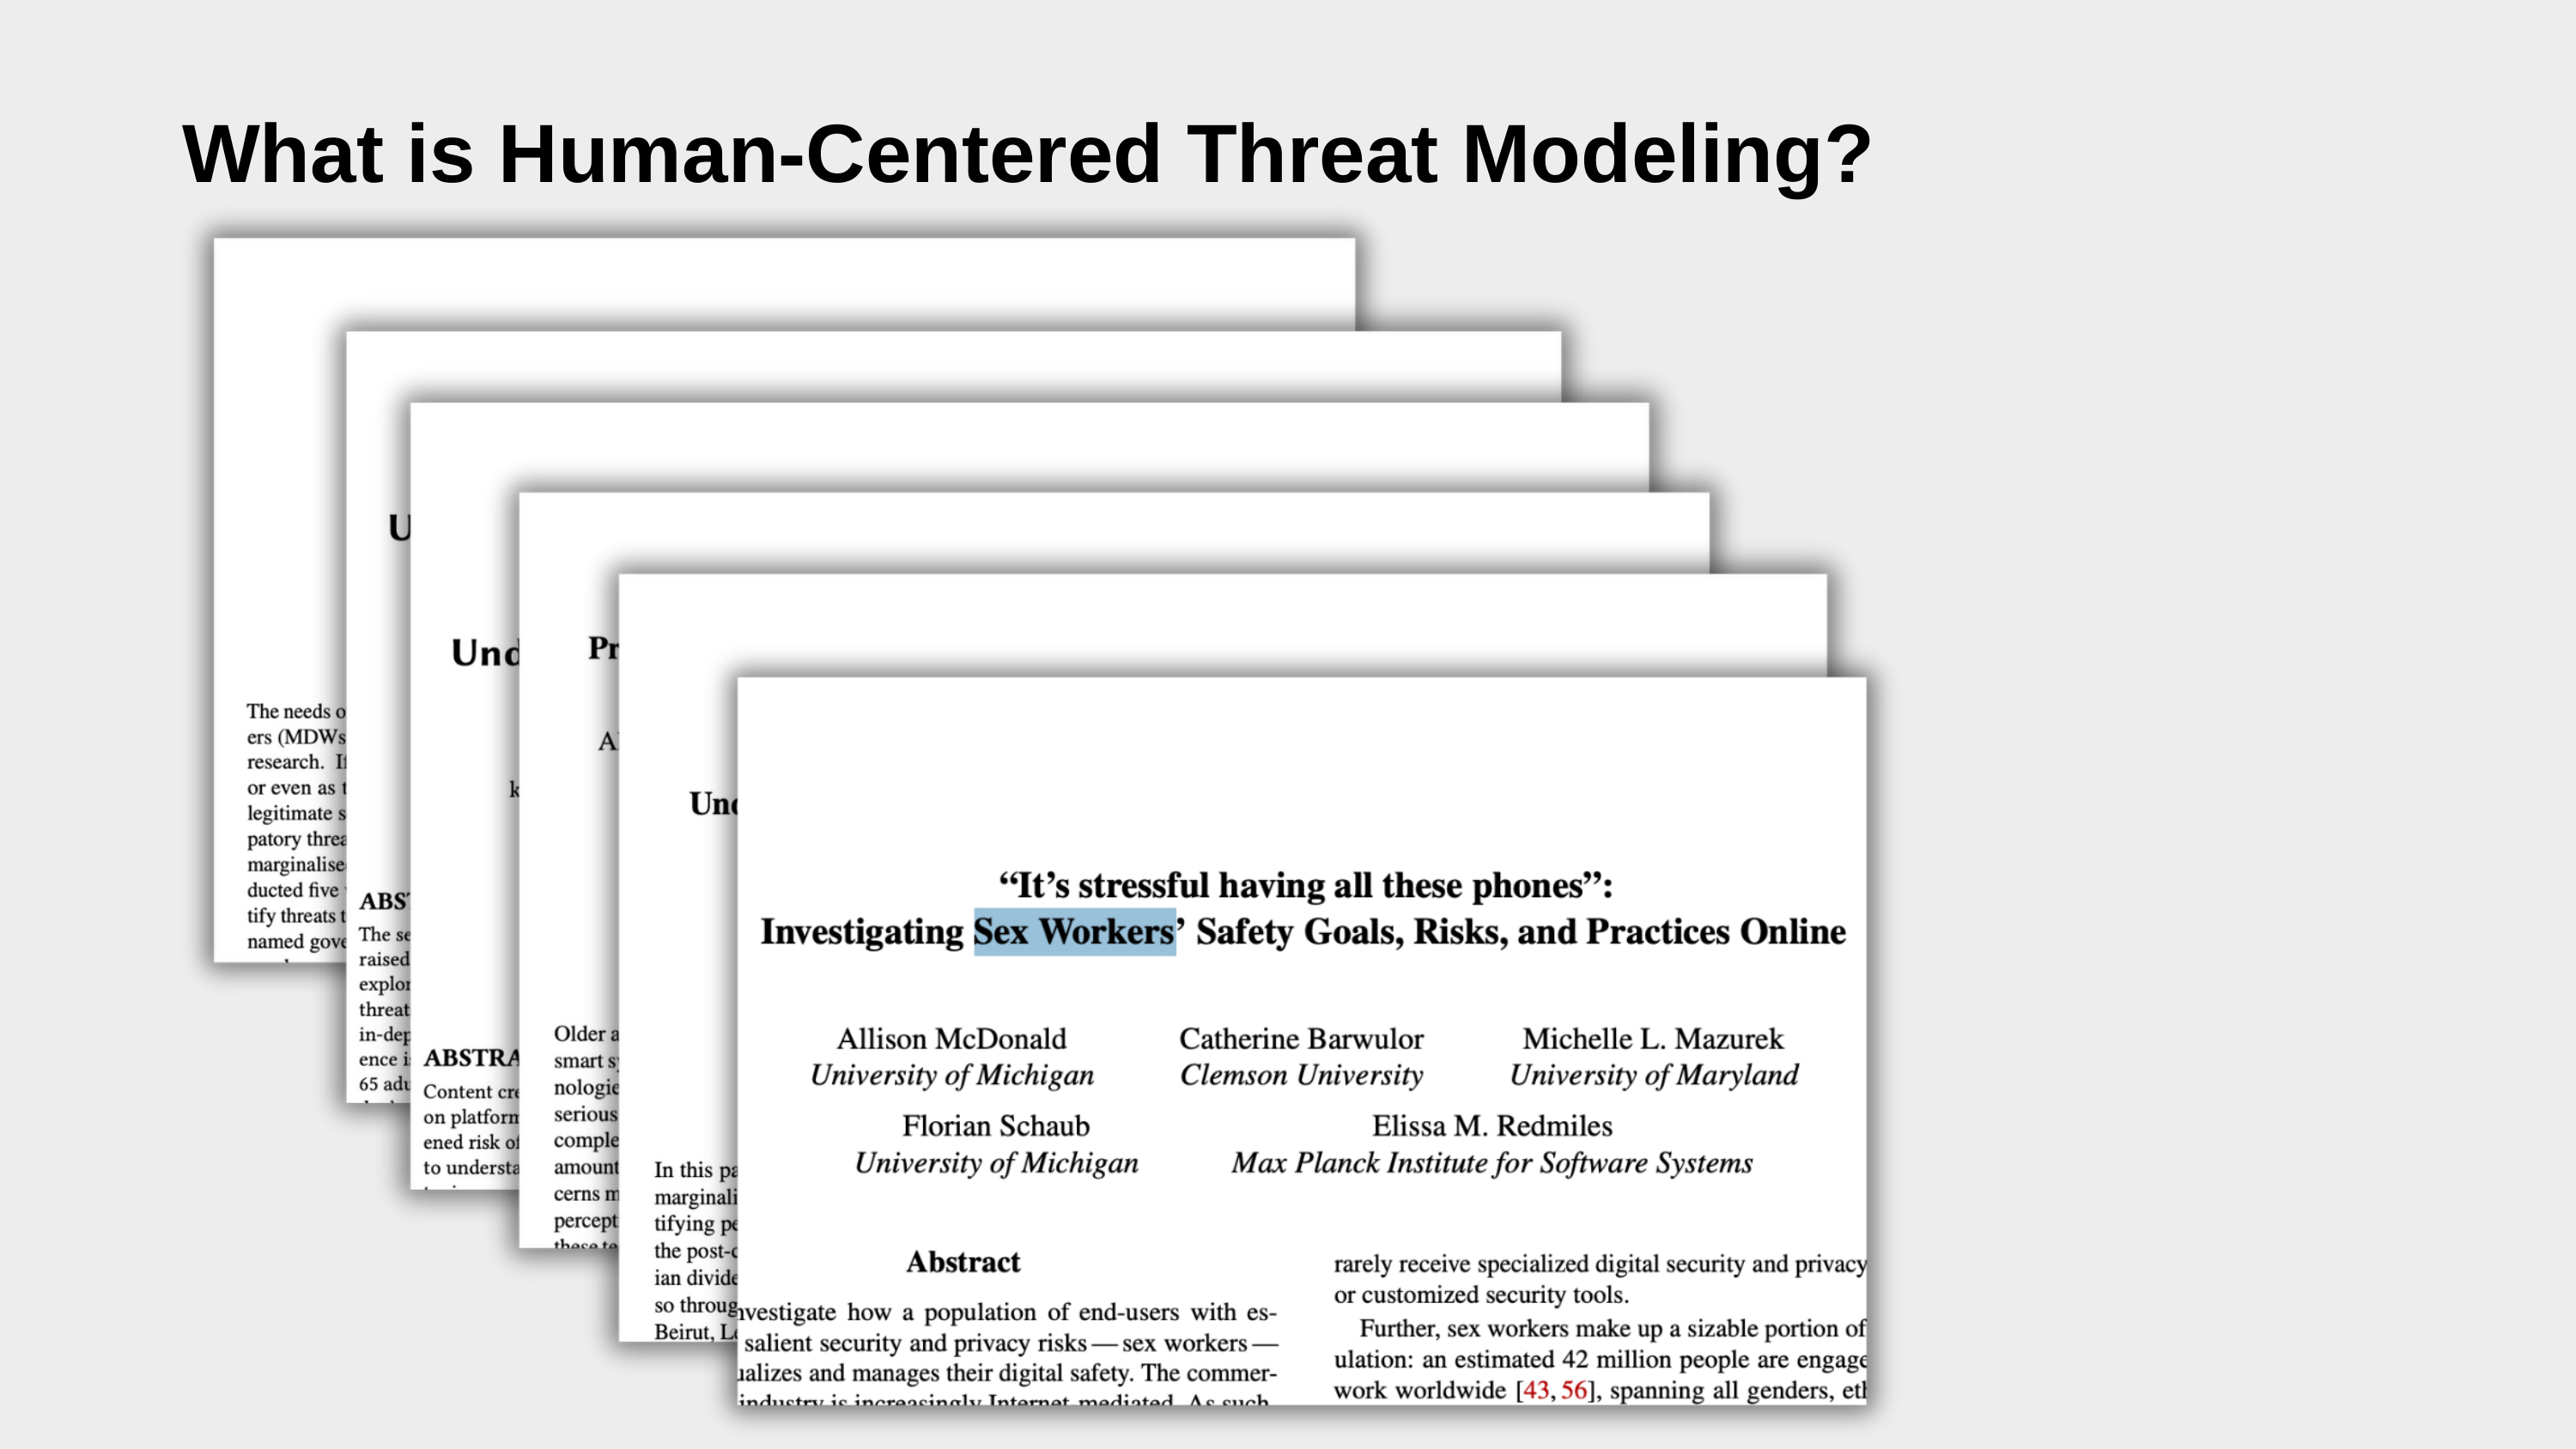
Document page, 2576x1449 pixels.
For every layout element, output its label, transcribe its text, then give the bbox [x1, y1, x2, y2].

text_box [271, 284, 1636, 1150]
text_box [545, 527, 1901, 1389]
text_box [447, 446, 1783, 1294]
text_box [670, 634, 1935, 1449]
text_box [335, 355, 1725, 1238]
text_box What is Human-Centered Threat Modeling? [115, 83, 1943, 199]
text_box [144, 199, 1425, 1007]
